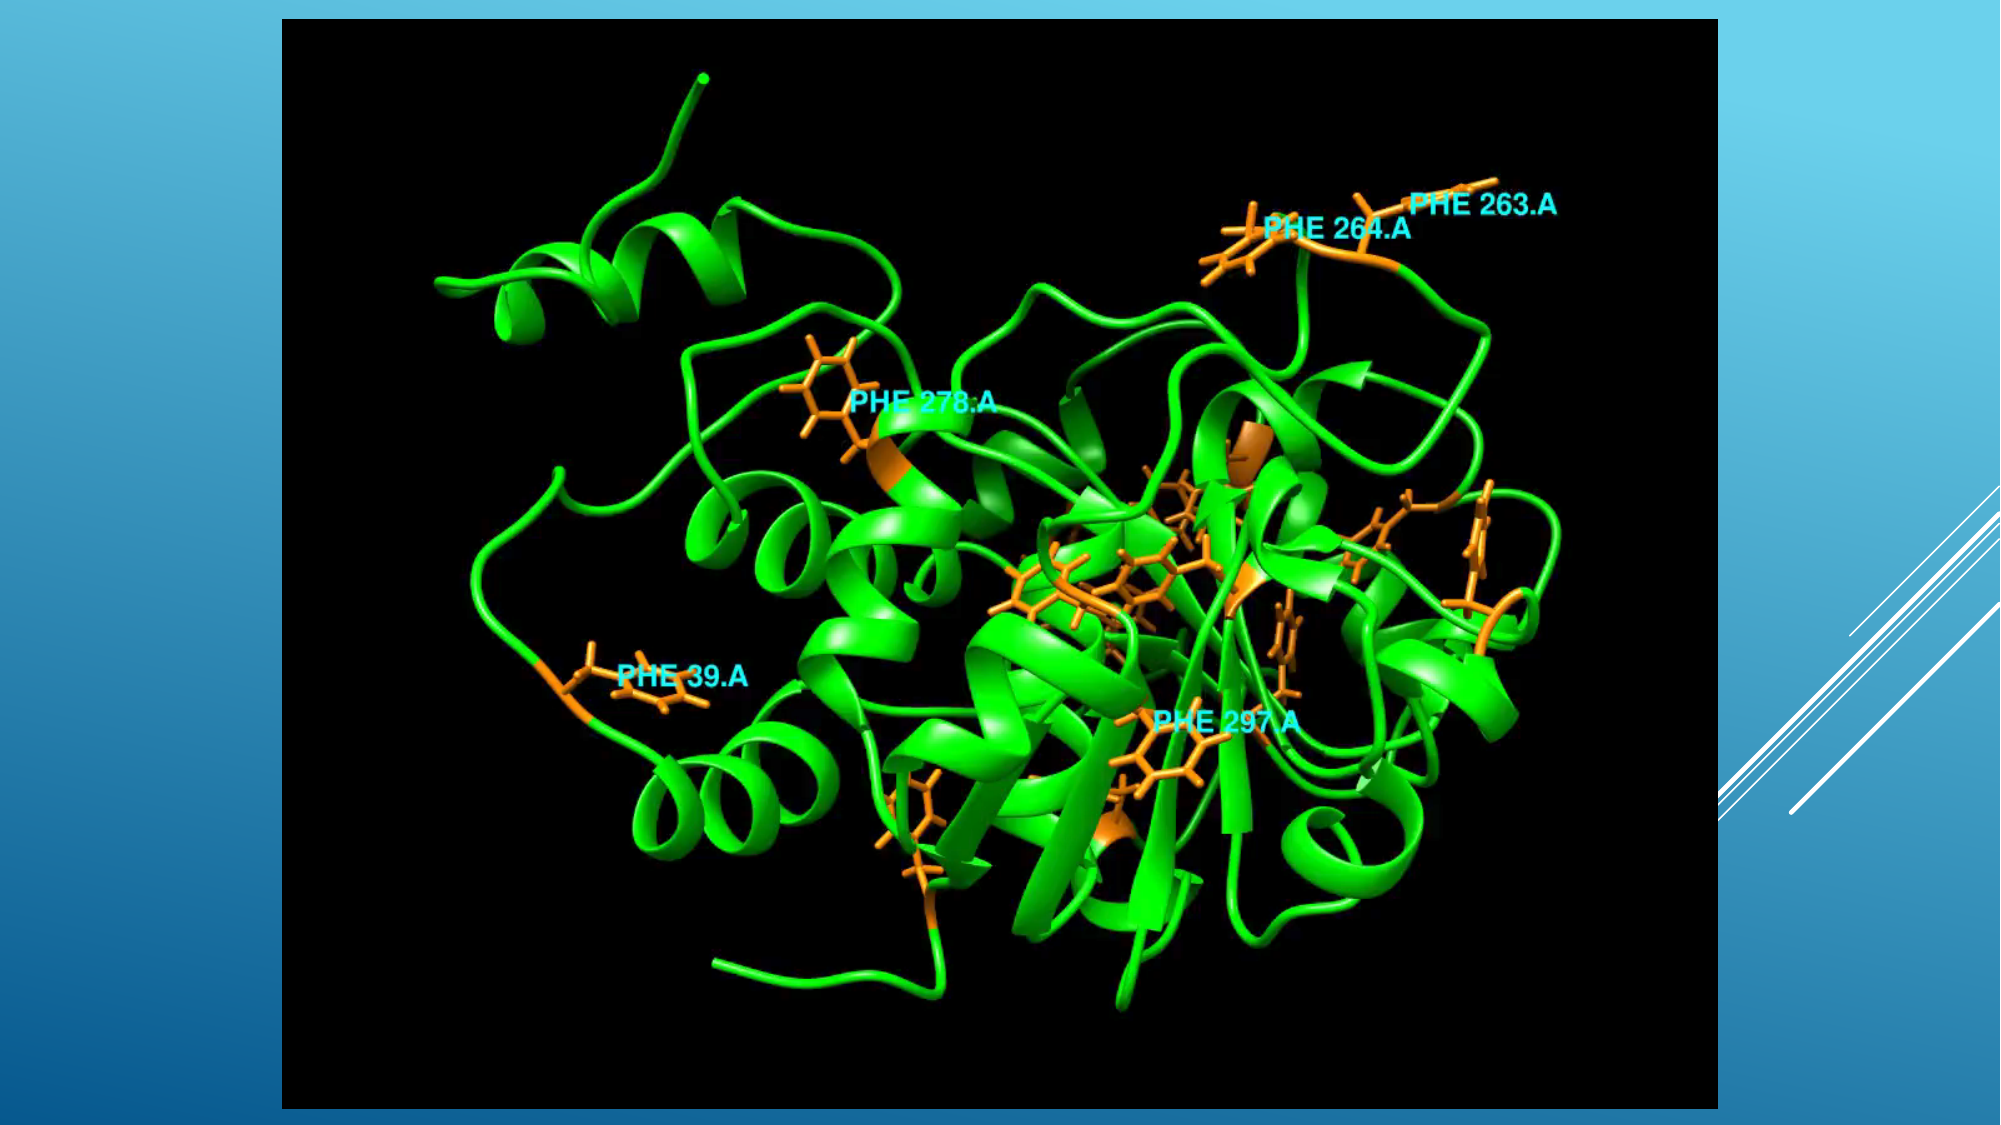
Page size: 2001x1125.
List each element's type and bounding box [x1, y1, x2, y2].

text_box [280, 18, 1719, 1110]
